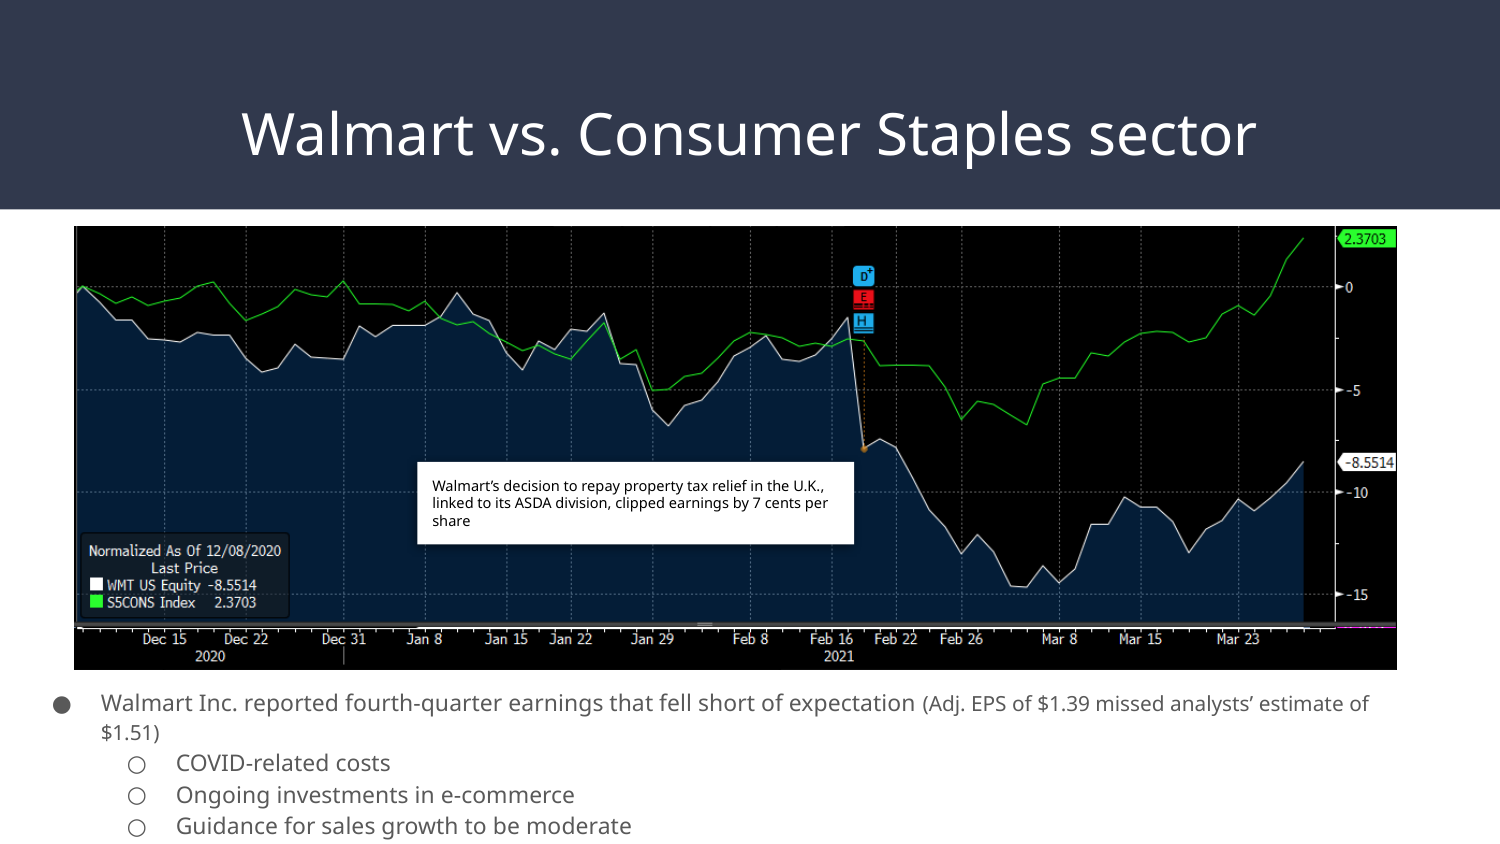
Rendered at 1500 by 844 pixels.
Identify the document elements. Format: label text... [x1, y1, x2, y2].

title Walmart vs. Consumer Staples sector [51, 82, 1449, 185]
picture [74, 226, 1397, 670]
text_box Walmart Inc. reported fourth-quarter earnings that fell short of expectation (Adj. EPS of $1.39 missed analysts’ estimate of $1.51) COVID-related costs Ongoing investments in e-commerce Guidance for sales growth to be moderate [10, 669, 1397, 844]
